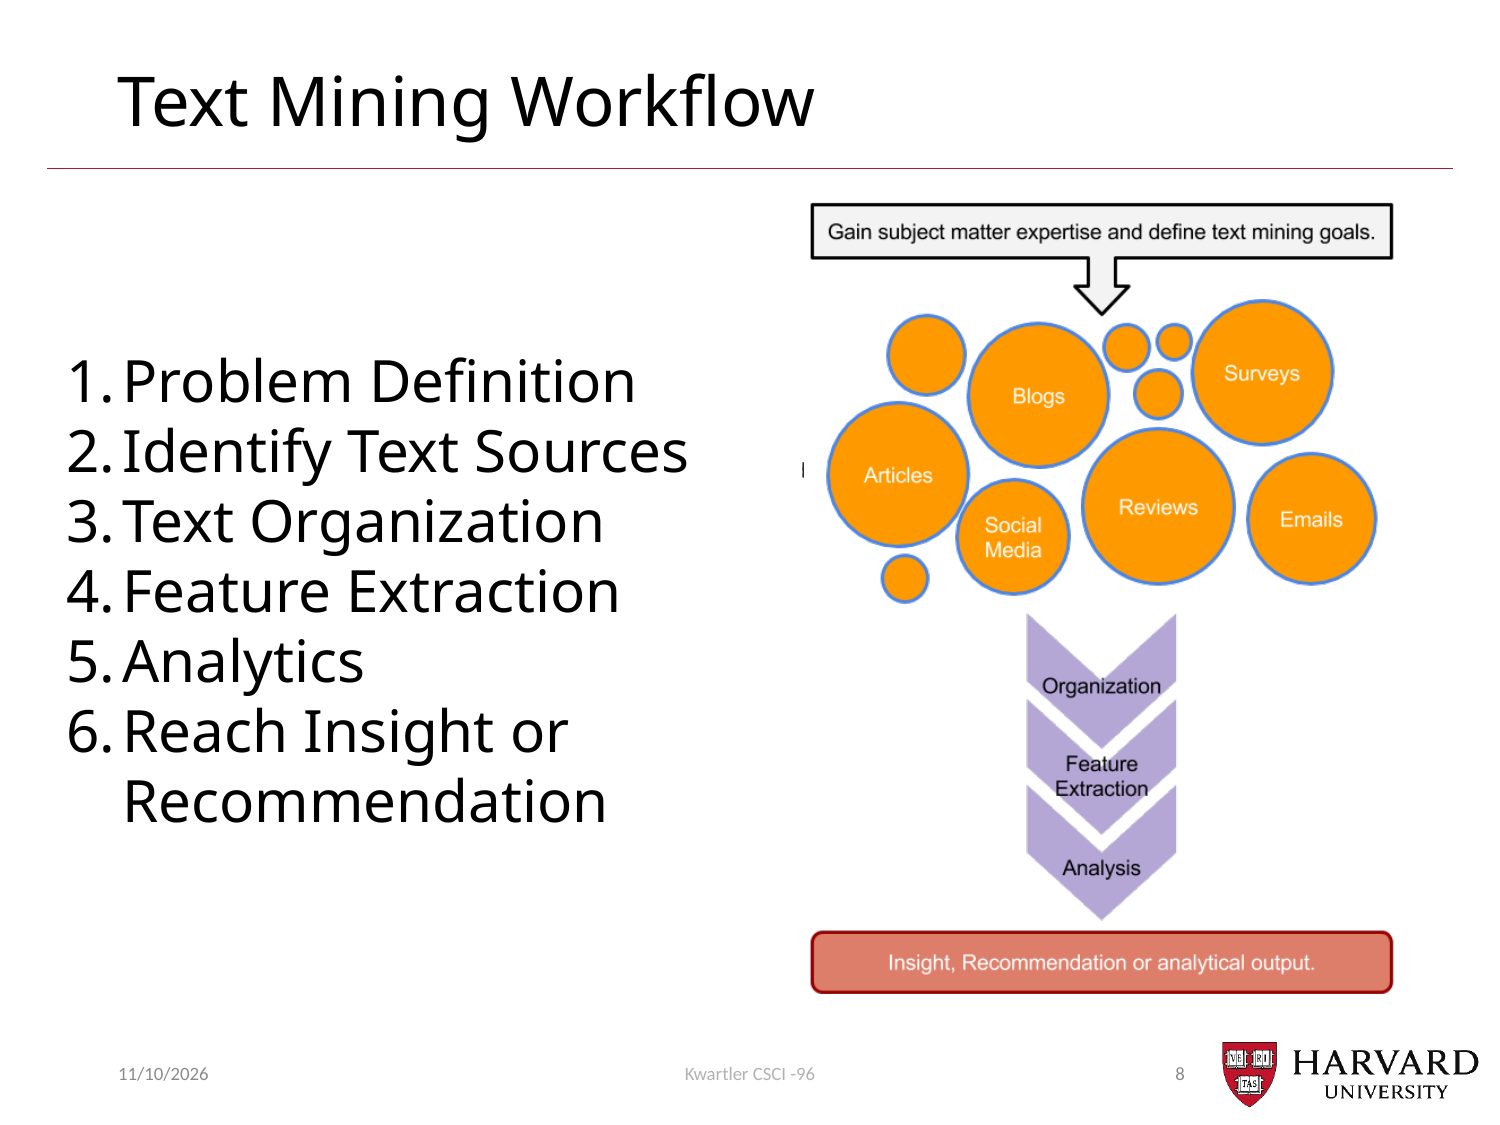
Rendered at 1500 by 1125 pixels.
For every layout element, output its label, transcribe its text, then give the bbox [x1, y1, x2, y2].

footer Kwartler CSCI -96 [496, 1042, 1004, 1103]
text_box Problem Definition Identify Text Sources Text Organization Feature Extraction Analytics Reach Insight or Recommendation [51, 336, 788, 842]
slide_number 8 [1059, 1042, 1200, 1103]
title Text Mining Workflow [103, 59, 1397, 157]
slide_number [103, 1042, 441, 1103]
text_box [788, 174, 1477, 1037]
picture [1200, 1024, 1500, 1125]
